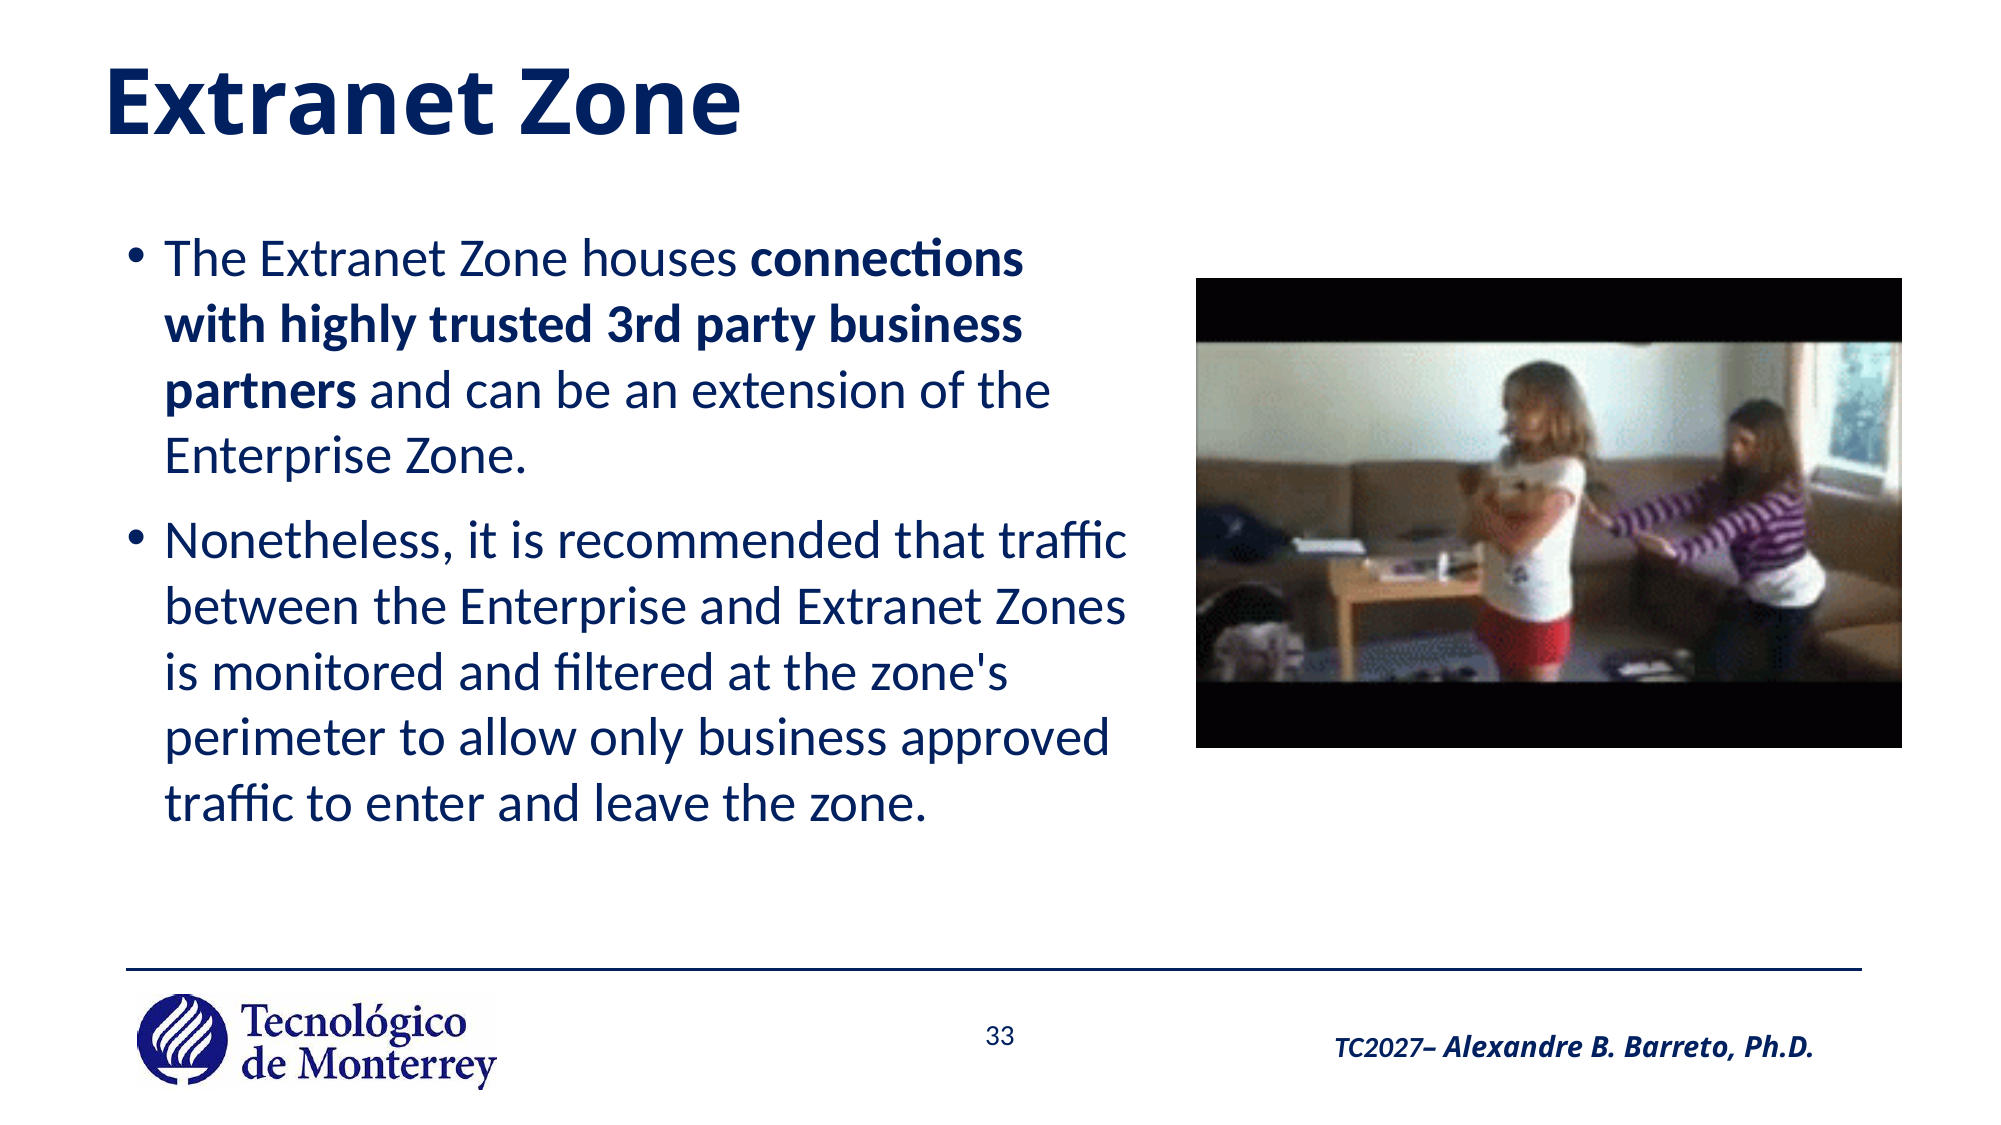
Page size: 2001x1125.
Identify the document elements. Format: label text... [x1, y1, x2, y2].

picture [137, 994, 497, 1090]
picture [1196, 278, 1902, 748]
list The Extranet Zone houses connections with highly trusted 3rd party business partners and can be an extension of the Enterprise Zone. Nonetheless, it is recommended that traffic between the Enterprise and Extranet Zones is monitored and filtered at the zone's perimeter to allow only business approved traffic to enter and leave the zone. [111, 195, 1144, 859]
title Extranet Zone [87, 19, 1813, 191]
